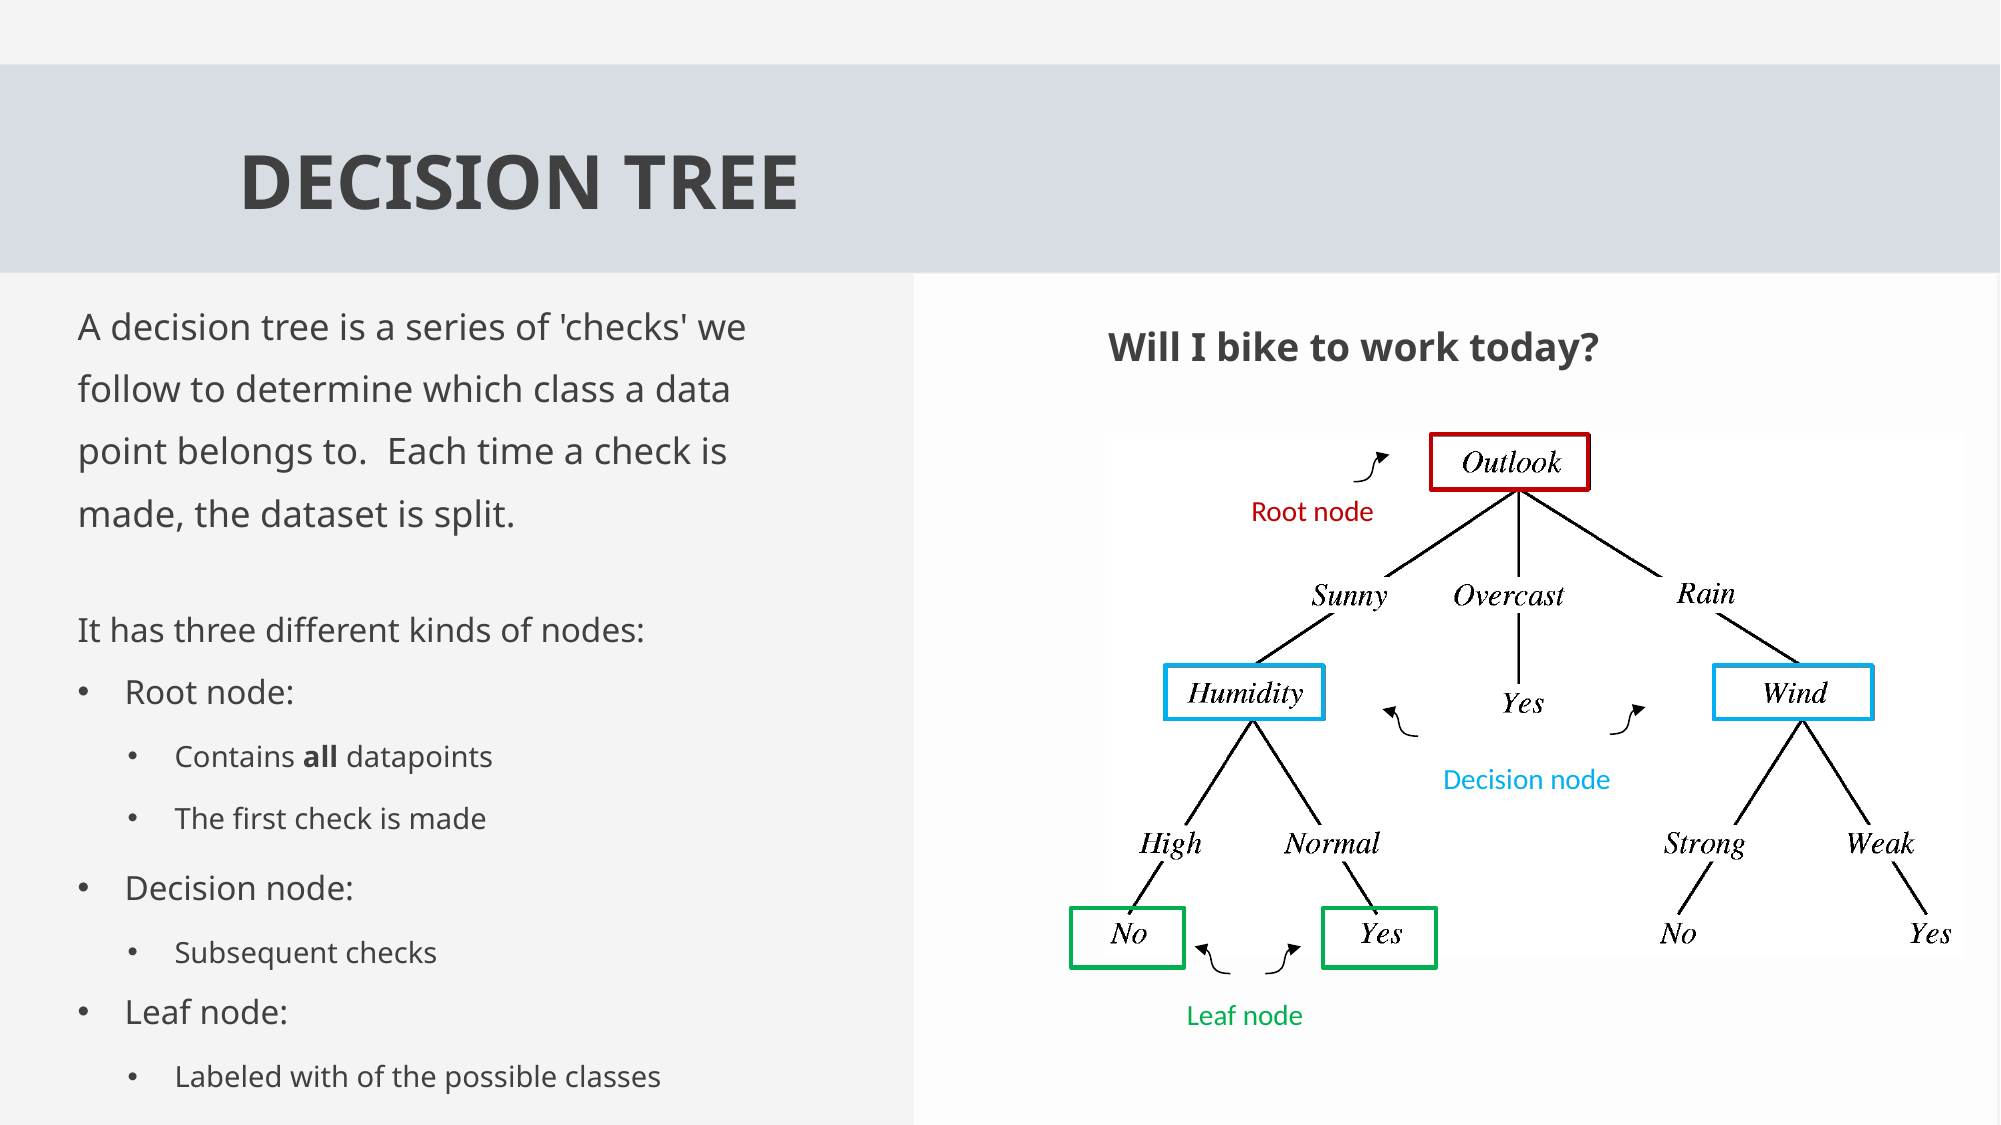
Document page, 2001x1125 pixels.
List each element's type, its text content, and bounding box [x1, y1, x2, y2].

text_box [1165, 664, 1872, 805]
picture [1105, 433, 1964, 957]
text_box [0, 64, 2000, 273]
text_box Will I bike to work today? [1108, 307, 1834, 370]
text_box It has three different kinds of nodes: Root node: Contains all datapoints The first check is made [77, 524, 797, 782]
text_box [914, 274, 1998, 1125]
text_box DECISION TREE [238, 115, 1767, 225]
text_box Decision node: Subsequent checks [77, 782, 797, 906]
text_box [1070, 907, 1437, 1040]
text_box A decision tree is a series of 'checks' we follow to determine which class a data point belongs to. Each time a check is made, the dataset is split. [77, 285, 797, 524]
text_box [1236, 434, 1589, 536]
text_box Leaf node: Labeled with of the possible classes [77, 906, 797, 1094]
